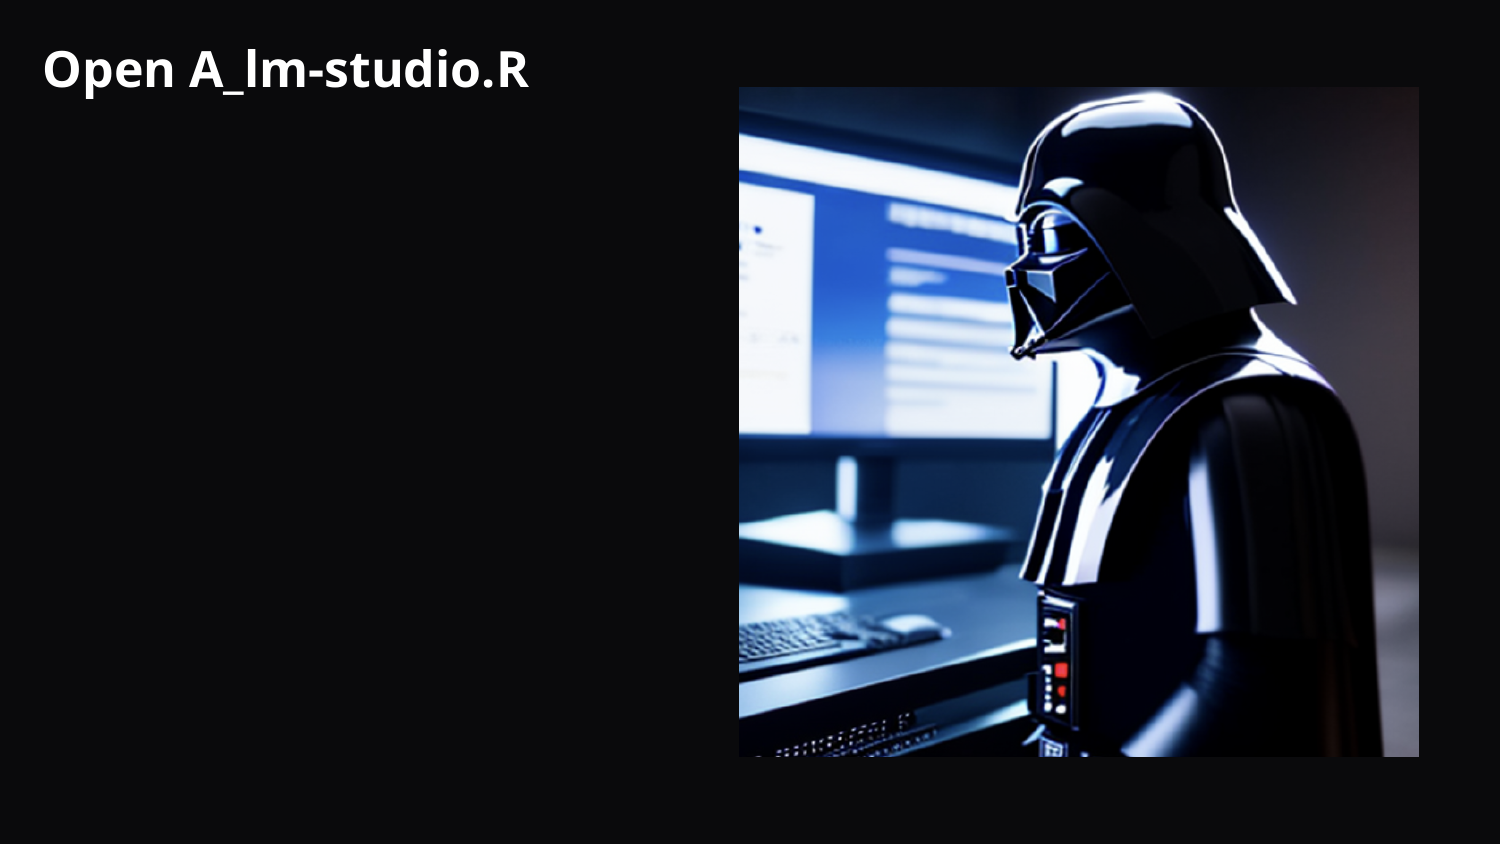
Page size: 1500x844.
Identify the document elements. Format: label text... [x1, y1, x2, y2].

picture [739, 86, 1419, 757]
title Open A_lm-studio.R [36, 21, 1299, 121]
